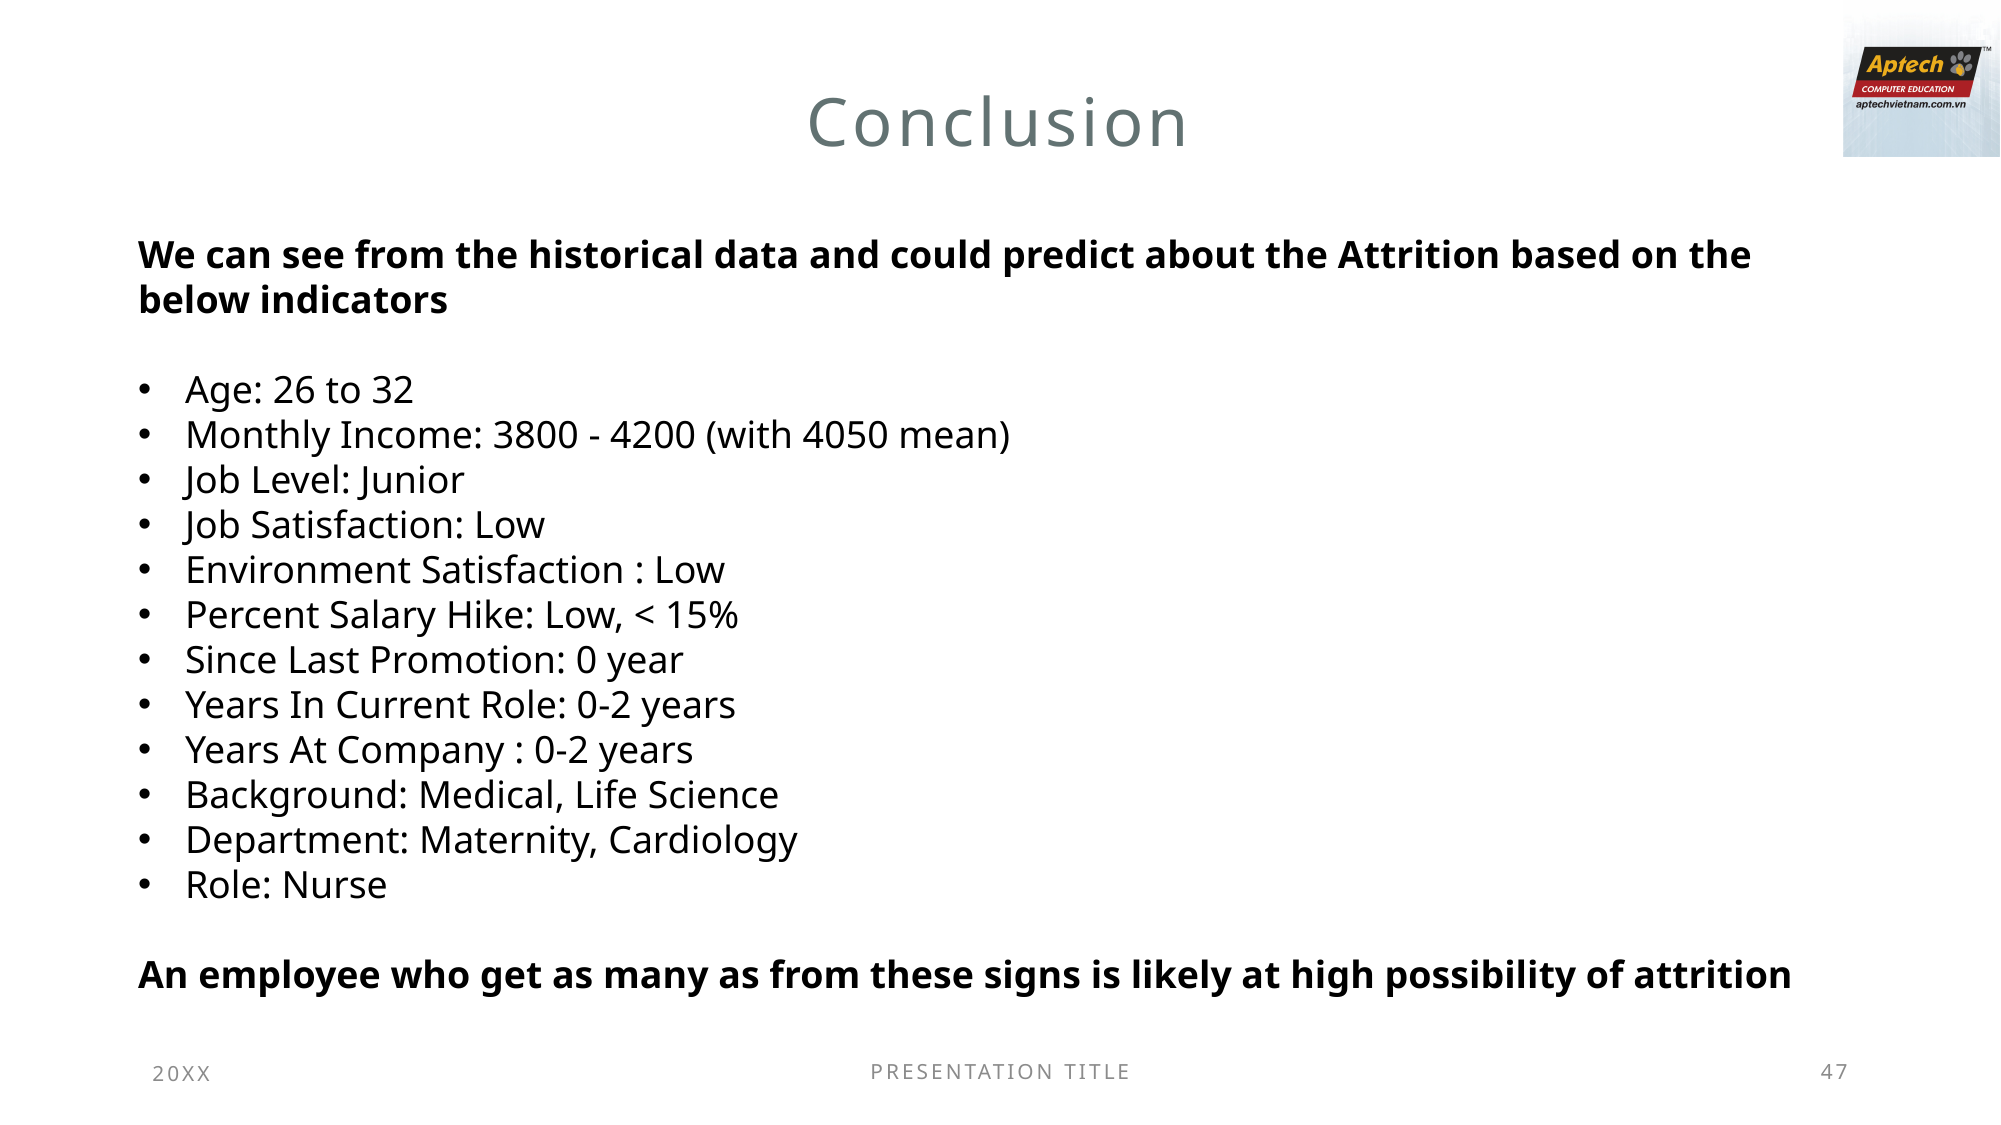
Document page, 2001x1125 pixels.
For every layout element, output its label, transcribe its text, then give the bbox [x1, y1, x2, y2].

footer PRESENTATION TITLE [662, 1042, 1338, 1103]
text_box We can see from the historical data and could predict about the Attrition based on the below indicators Age: 26 to 32 Monthly Income: 3800 - 4200 (with 4050 mean) Job Level: Junior Job Satisfaction: Low Environment Satisfaction : Low Percent Salary Hike: Low, < 15% Since Last Promotion: 0 year Years In Current Role: 0-2 years Years At Company : 0-2 years Background: Medical, Life Science Department: Maternity, Cardiology Role: Nurse An employee who get as many as from these signs is likely at high possibility of attrition [123, 223, 1863, 1004]
picture [1843, 0, 2000, 157]
slide_number 20XX [137, 1042, 588, 1103]
slide_number 47 [1412, 1042, 1863, 1103]
title Conclusion [137, 81, 1863, 175]
